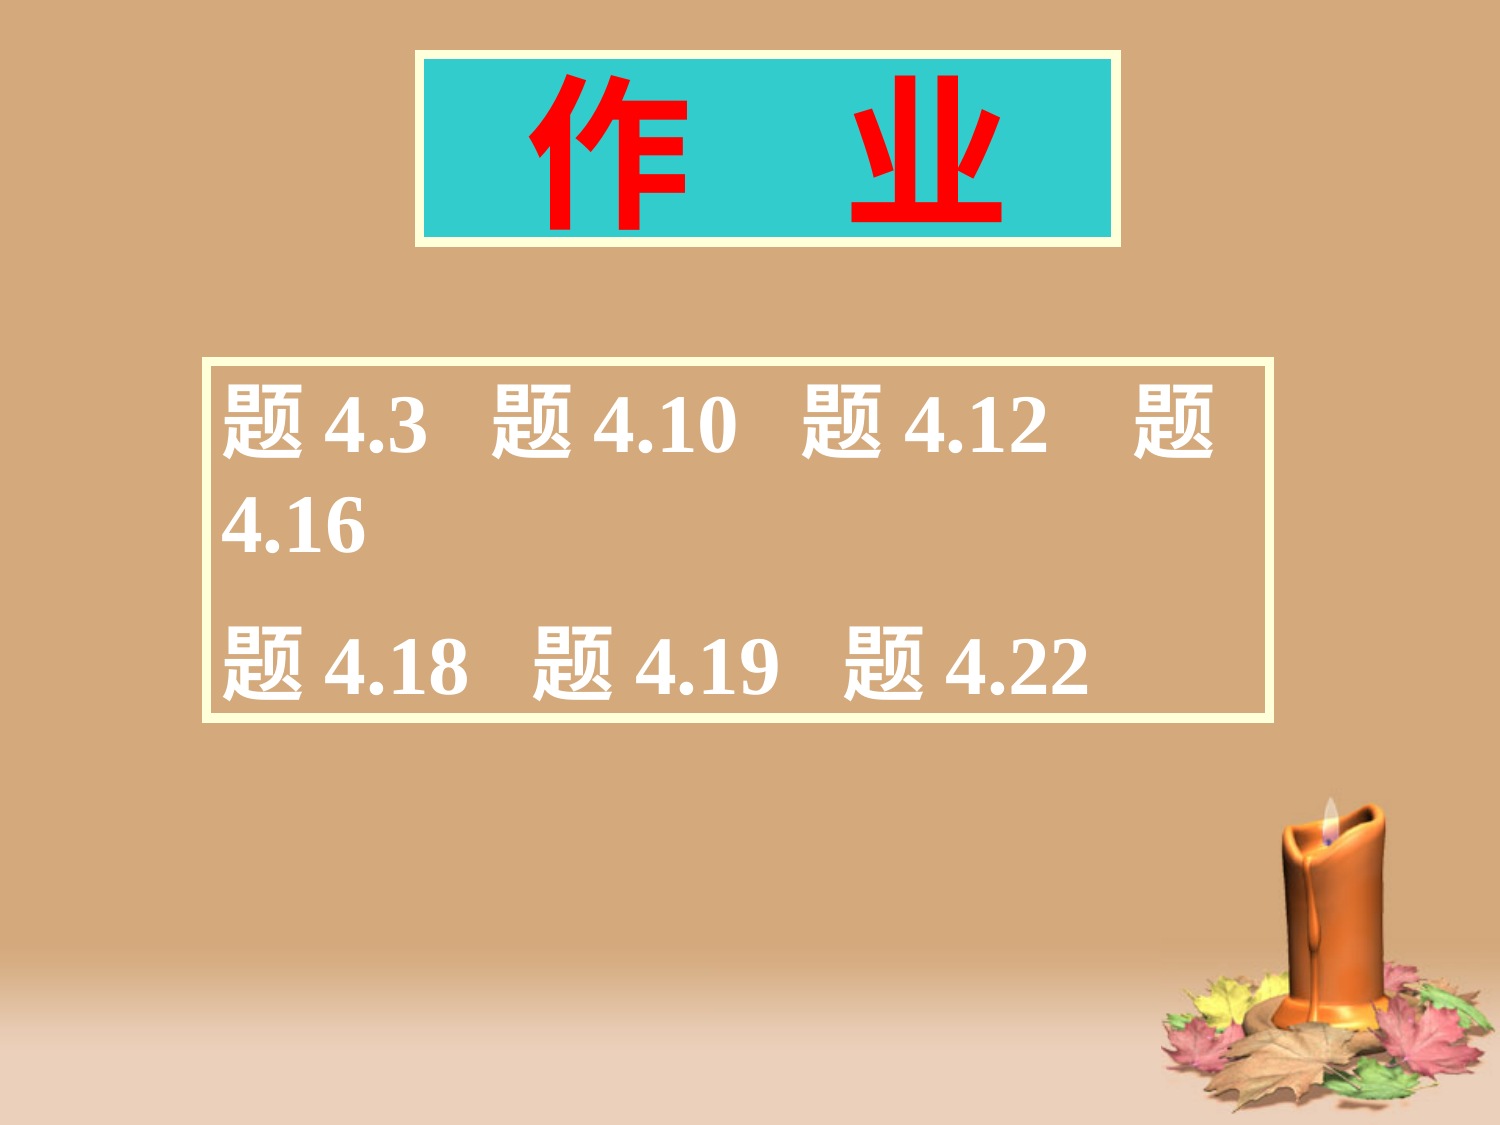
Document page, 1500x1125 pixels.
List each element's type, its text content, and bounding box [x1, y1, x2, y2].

title 作 业 [419, 54, 1117, 243]
picture [0, 0, 1500, 1125]
text_box 题4.3 题4.10 题4.12 题4.16 题4.18 题4.19 题4.22 [206, 361, 1270, 719]
